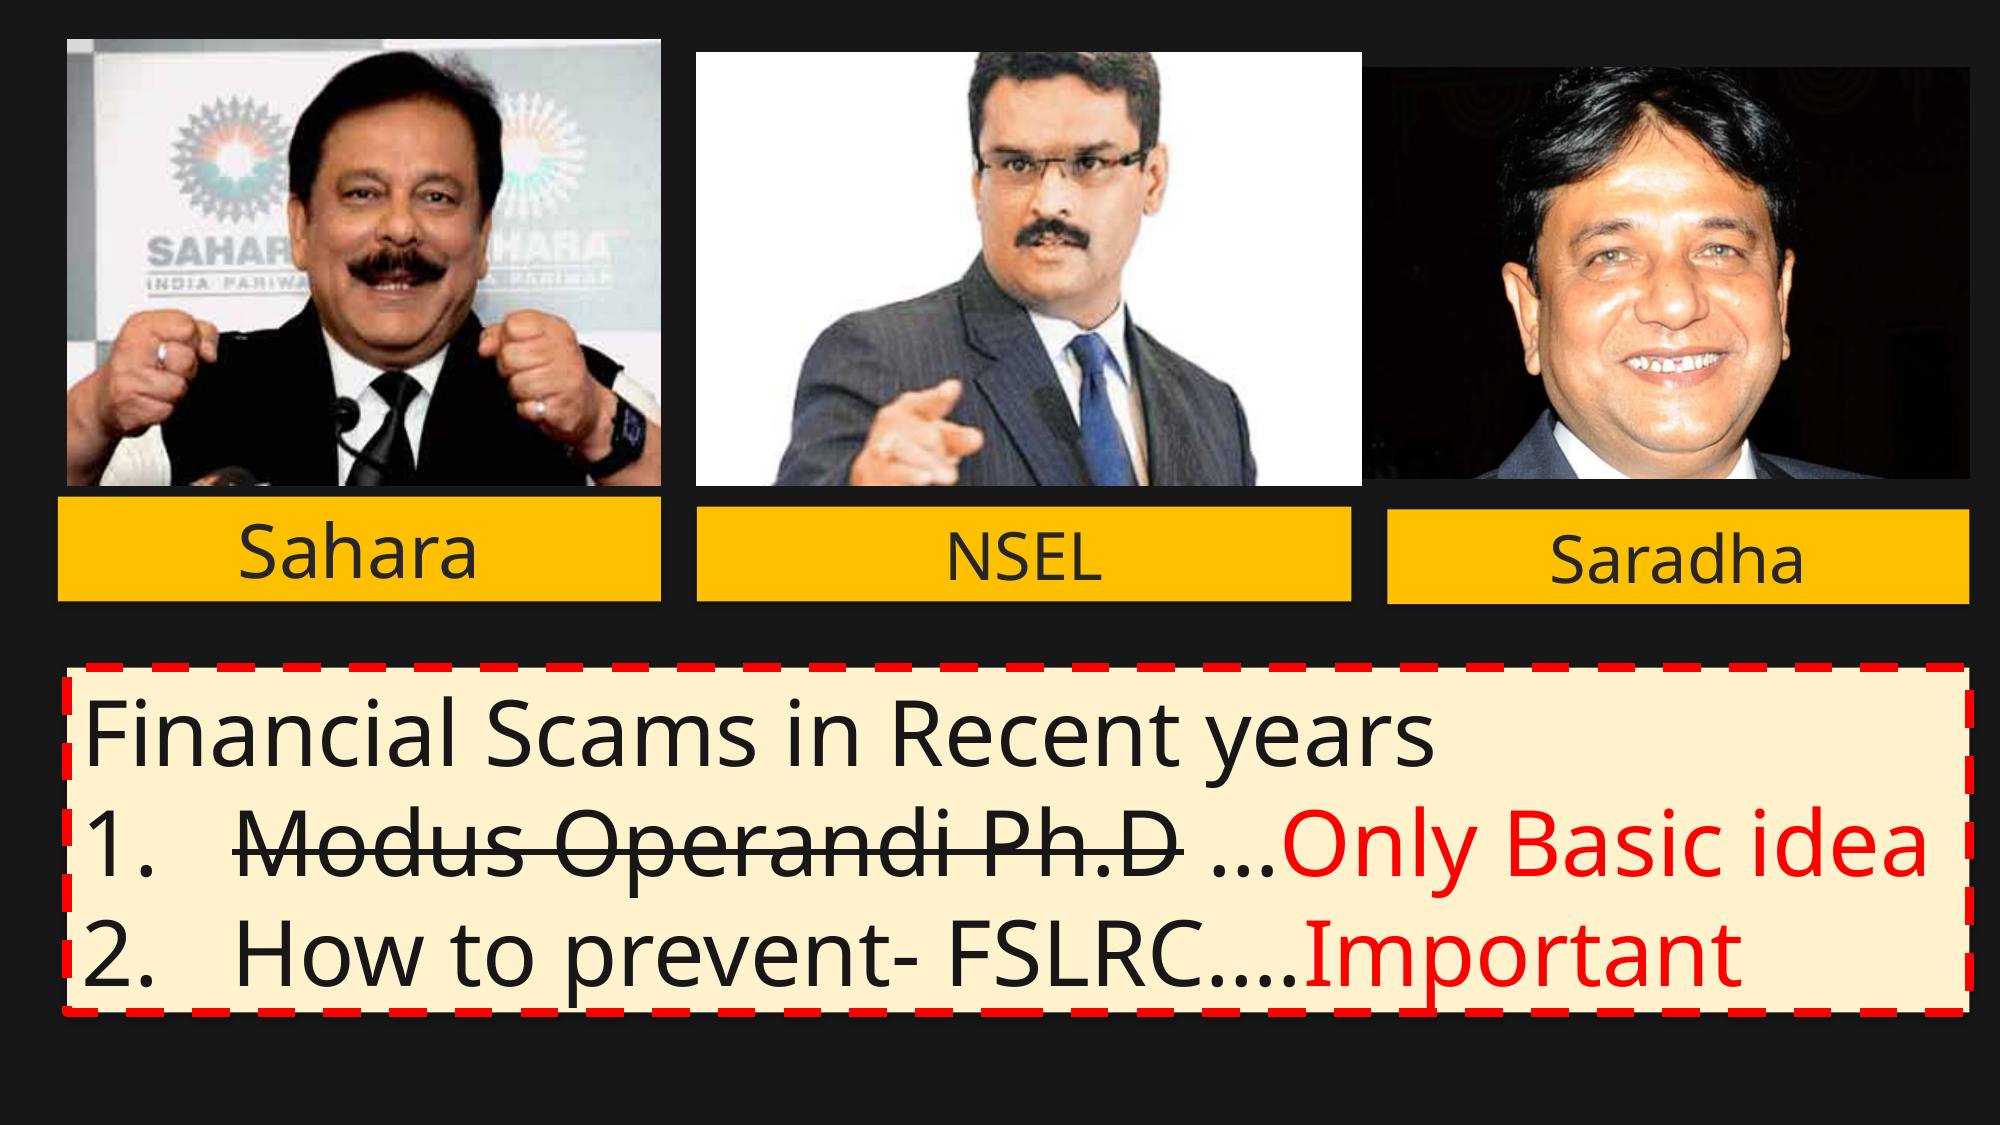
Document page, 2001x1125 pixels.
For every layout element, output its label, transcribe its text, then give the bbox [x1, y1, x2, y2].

picture [66, 39, 662, 486]
text_box Saradha [1387, 509, 1970, 605]
text_box Financial Scams in Recent years Modus Operandi Ph.D …Only Basic idea How to prevent- FSLRC….Important [64, 665, 1973, 1015]
text_box Sahara [57, 496, 661, 602]
text_box NSEL [696, 506, 1352, 602]
picture [696, 51, 1970, 486]
